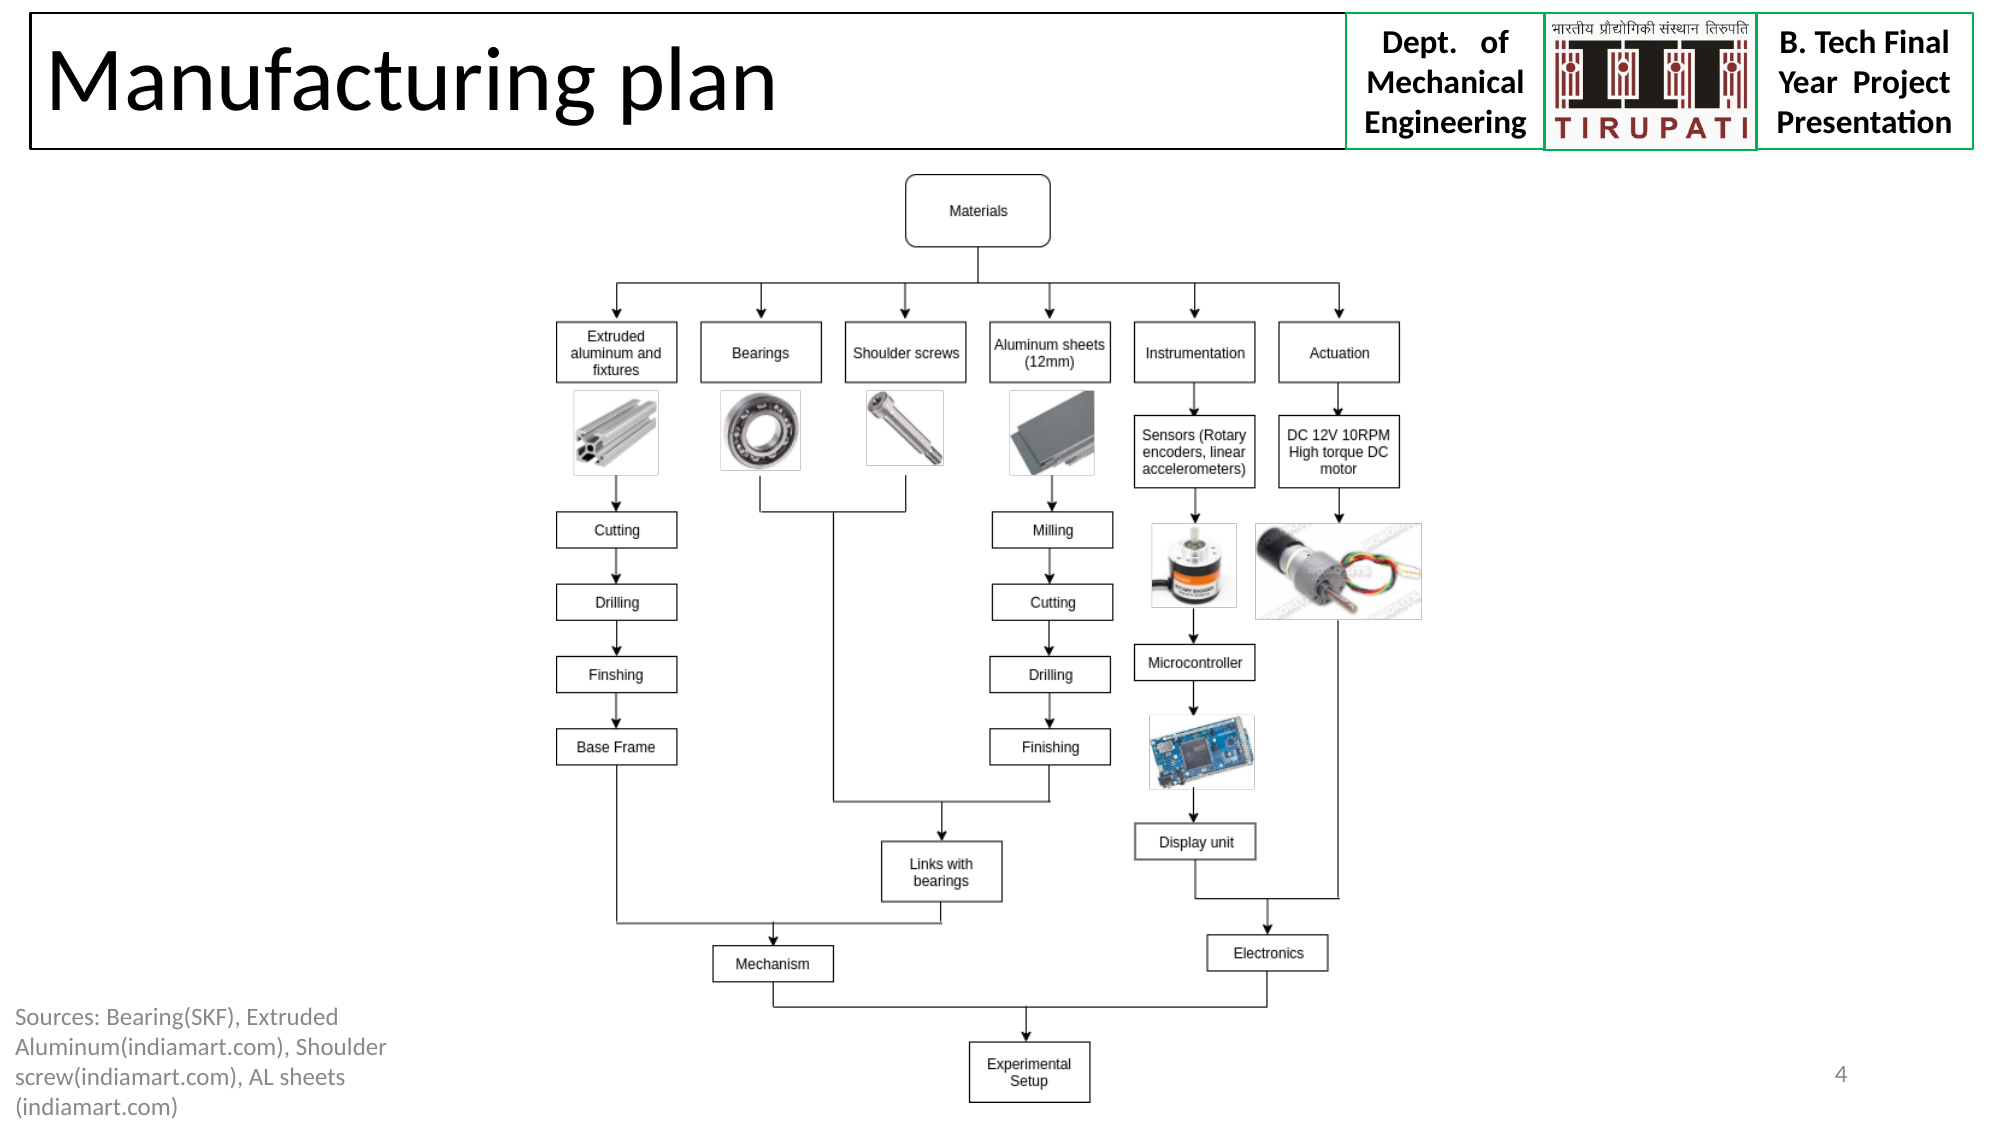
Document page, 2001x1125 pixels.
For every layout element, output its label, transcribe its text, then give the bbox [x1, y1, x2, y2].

slide_number Sources: Bearing(SKF), Extruded Aluminum(indiamart.com), Shoulder screw(indiamart.com), AL sheets (indiamart.com) [0, 992, 450, 1125]
title Manufacturing plan [30, 13, 1345, 150]
slide_number ‹#› [1428, 1042, 1863, 1103]
picture [555, 174, 1424, 1103]
text_box B. Tech Final Year Project Presentation [1756, 12, 1974, 150]
picture [1545, 13, 1757, 150]
text_box Dept. of Mechanical Engineering [1345, 12, 1543, 150]
